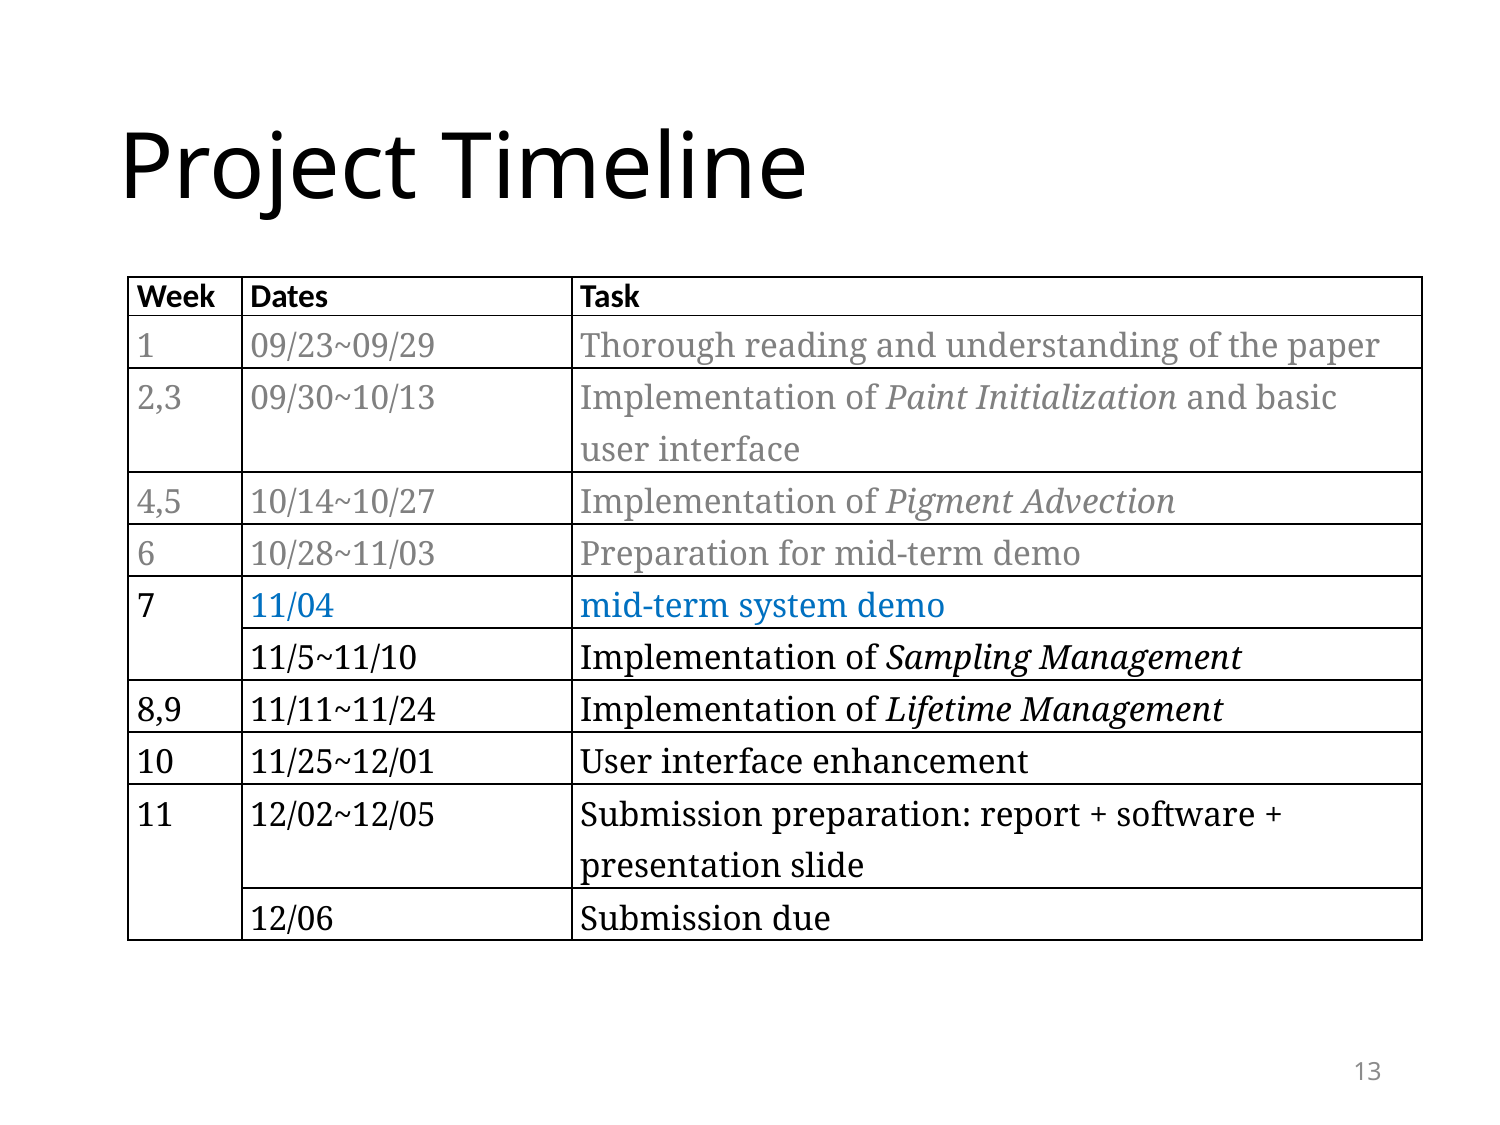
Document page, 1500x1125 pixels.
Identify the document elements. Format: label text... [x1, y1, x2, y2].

table_cell 09/30~10/13 [243, 369, 571, 471]
table_cell 12/06 [243, 889, 571, 939]
table_header Task [573, 278, 1421, 315]
table_cell 10/28~11/03 [243, 525, 571, 575]
table_cell Implementation of Pigment Advection [573, 473, 1421, 523]
table_cell 11 [129, 785, 241, 939]
table_cell 10/14~10/27 [243, 473, 571, 523]
table_cell Implementation of Paint Initialization and basic user interface [573, 369, 1421, 471]
table_header Week [129, 278, 241, 315]
table_cell 09/23~09/29 [243, 316, 571, 367]
table_cell 4,5 [129, 473, 241, 523]
table_cell 10 [129, 733, 241, 783]
title Project Timeline [103, 59, 1397, 278]
table_cell 1 [129, 316, 241, 367]
table_cell User interface enhancement [573, 733, 1421, 783]
table_header Dates [243, 278, 571, 315]
table_cell Thorough reading and understanding of the paper [573, 316, 1421, 367]
table_cell 6 [129, 525, 241, 575]
table_cell 11/25~12/01 [243, 733, 571, 783]
table_cell 11/04 [243, 577, 571, 627]
table_cell 8,9 [129, 681, 241, 731]
table_cell 7 [129, 577, 241, 679]
table_cell Implementation of Lifetime Management [573, 681, 1421, 731]
table_cell Implementation of Sampling Management [573, 629, 1421, 679]
table_cell mid-term system demo [573, 577, 1421, 627]
table_cell 2,3 [129, 369, 241, 471]
table_cell Preparation for mid-term demo [573, 525, 1421, 575]
table_cell 11/11~11/24 [243, 681, 571, 731]
table_cell Submission due [573, 889, 1421, 939]
table_cell 11/5~11/10 [243, 629, 571, 679]
slide_number 13 [1059, 1042, 1397, 1103]
table_cell 12/02~12/05 [243, 785, 571, 887]
table_cell Submission preparation: report + software + presentation slide [573, 785, 1421, 887]
